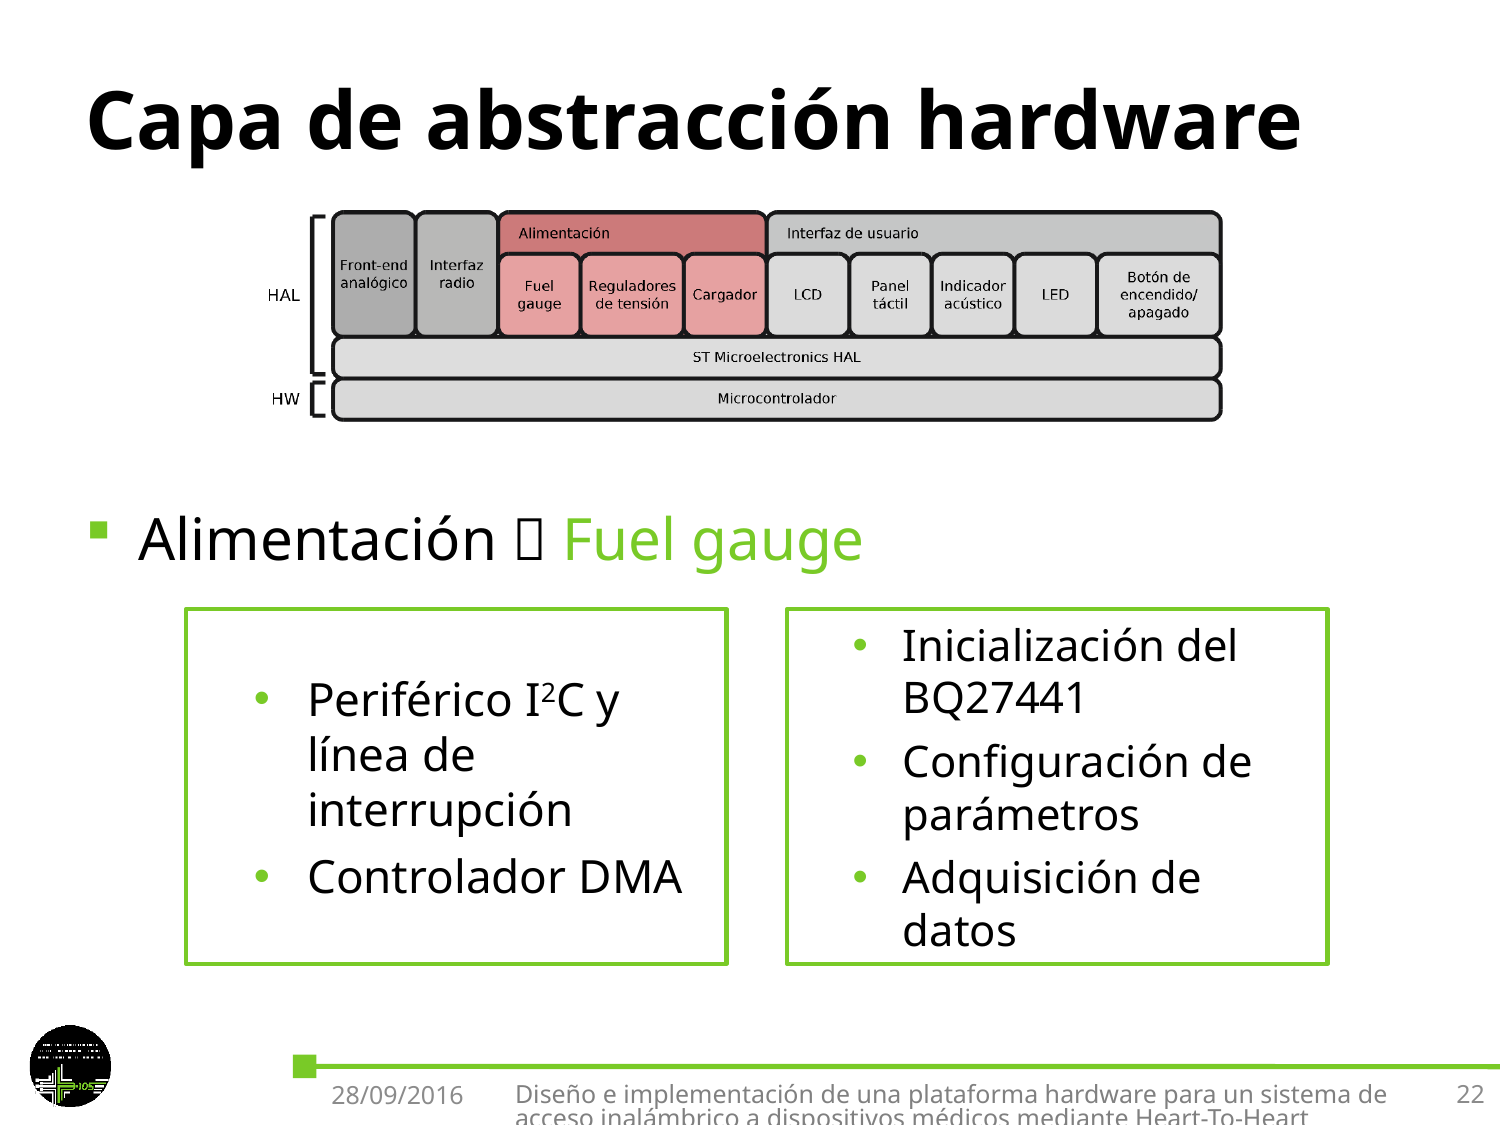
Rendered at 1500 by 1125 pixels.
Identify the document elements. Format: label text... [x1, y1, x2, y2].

text_box Periférico I2C y línea de interrupción Controlador DMA [184, 607, 729, 966]
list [267, 210, 1223, 422]
slide_number 22 [1422, 1065, 1500, 1125]
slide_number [316, 1065, 500, 1125]
footer Diseño e implementación de una plataforma hardware para un sistema de acceso inalámbrico a dispositivos médicos mediante Heart-To-Heart [500, 1065, 1418, 1125]
list Alimentación  Fuel gauge [70, 495, 1423, 995]
picture [29, 1025, 111, 1107]
title Capa de abstracción hardware [70, 23, 1421, 211]
text_box Inicialización del BQ27441 Configuración de parámetros Adquisición de datos [785, 607, 1330, 966]
